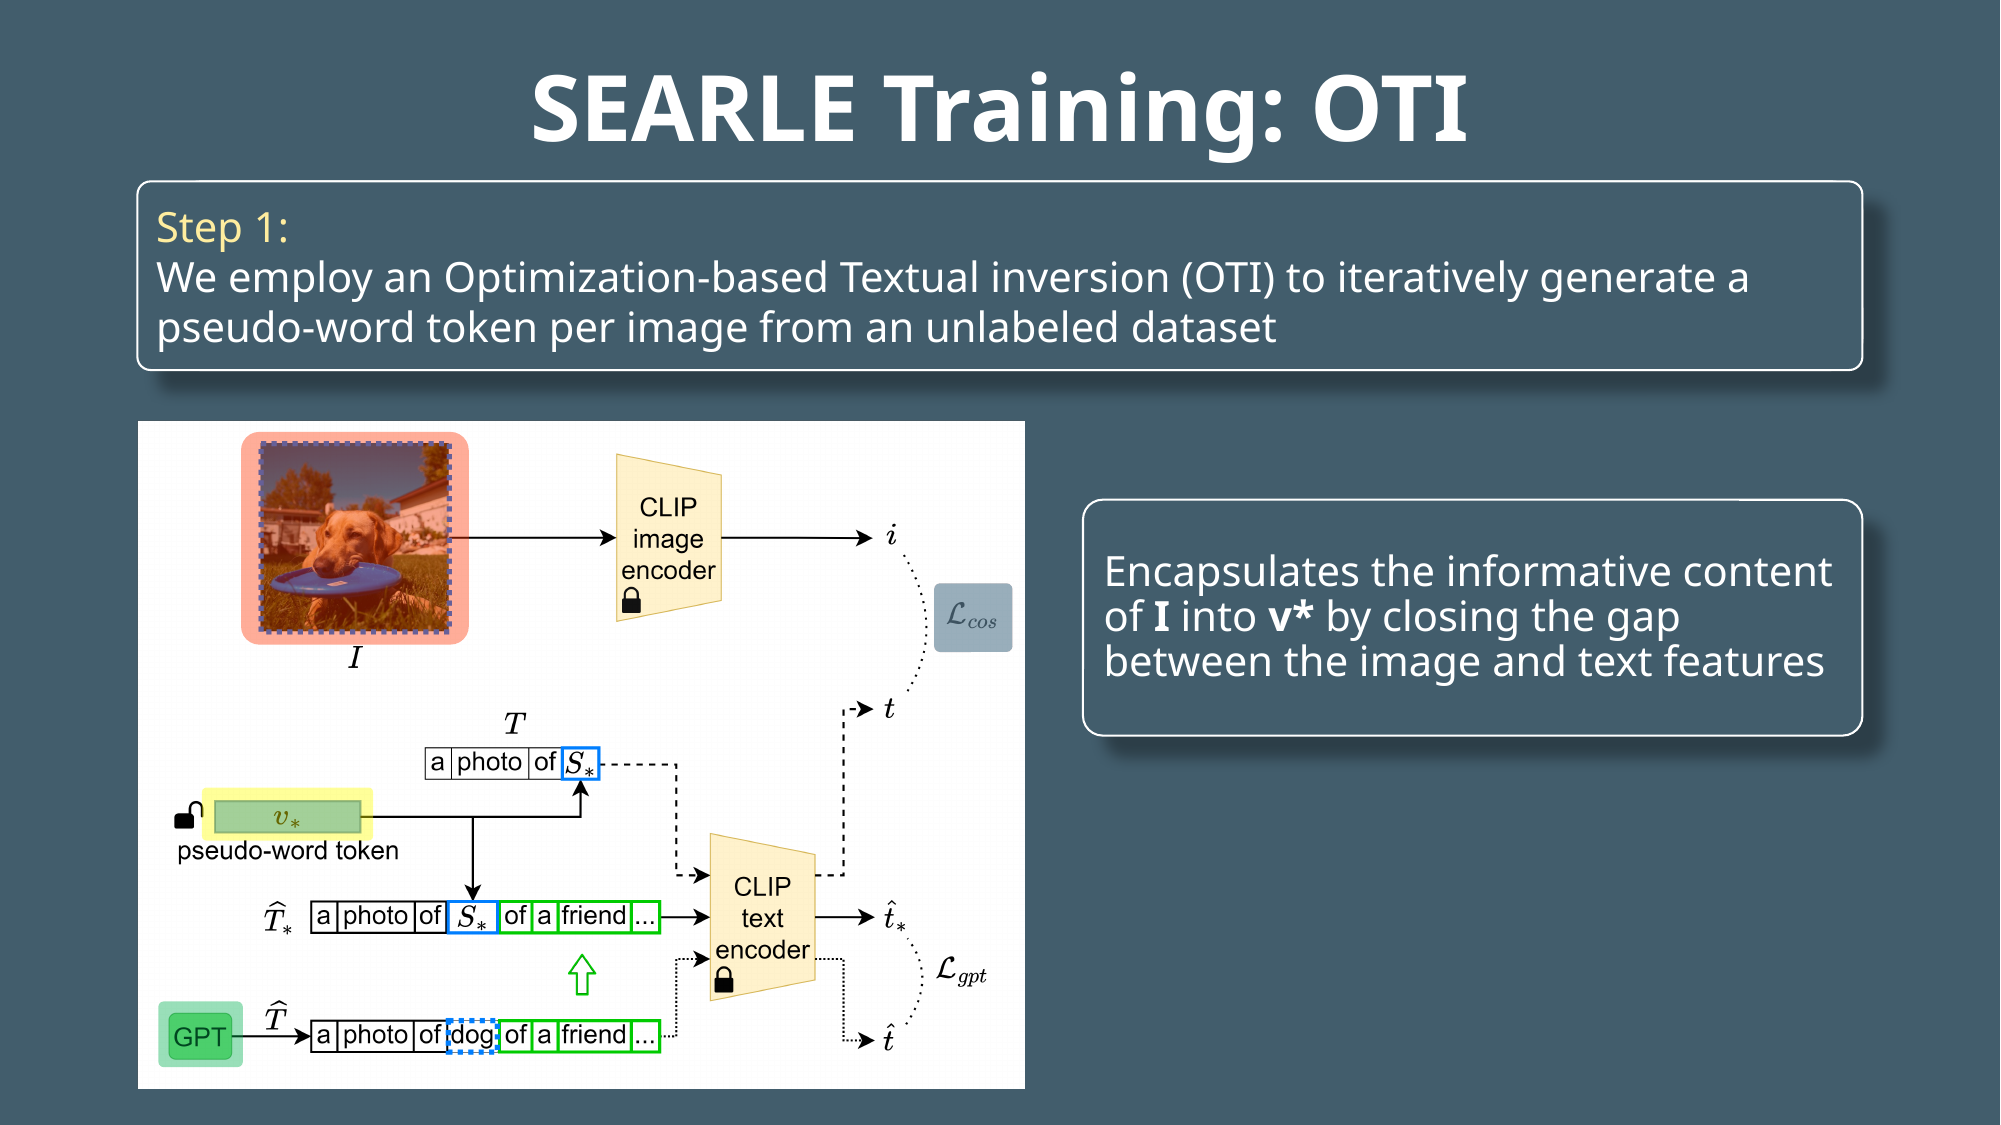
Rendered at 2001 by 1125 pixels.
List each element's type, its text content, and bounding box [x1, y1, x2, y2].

text_box Step 1: We employ an Optimization-based Textual inversion (OTI) to iteratively generate a pseudo-word token per image from an unlabeled dataset [136, 180, 1864, 372]
text_box Encapsulates the informative content of I into v* by closing the gap between the image and text features [1081, 498, 1864, 737]
title SEARLE Training: OTI [137, 2, 1863, 188]
picture [137, 420, 1025, 1090]
